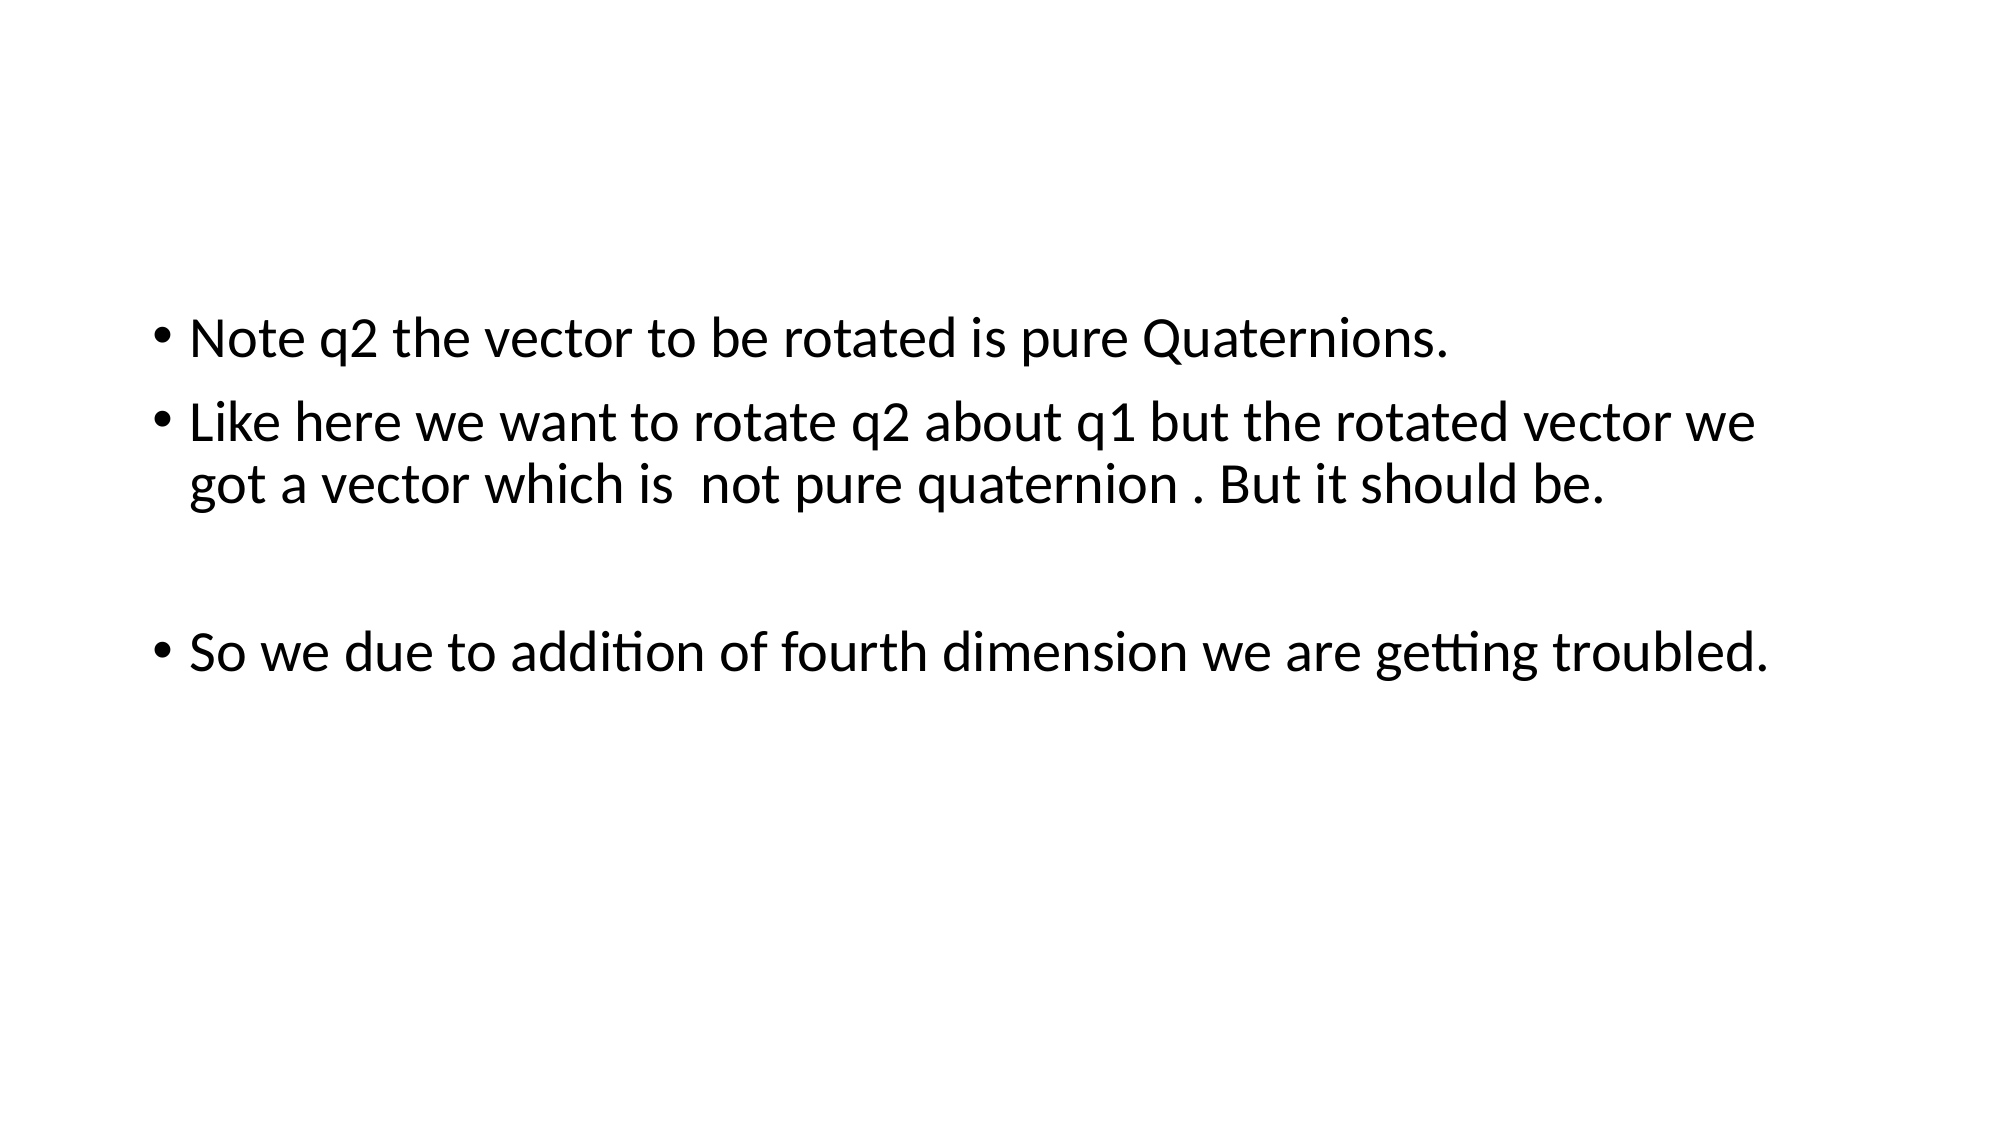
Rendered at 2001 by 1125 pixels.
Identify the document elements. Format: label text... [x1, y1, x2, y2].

list Note q2 the vector to be rotated is pure Quaternions. Like here we want to rotate q2 about q1 but the rotated vector we got a vector which is not pure quaternion . But it should be. So we due to addition of fourth dimension we are getting troubled. [137, 299, 1863, 1014]
